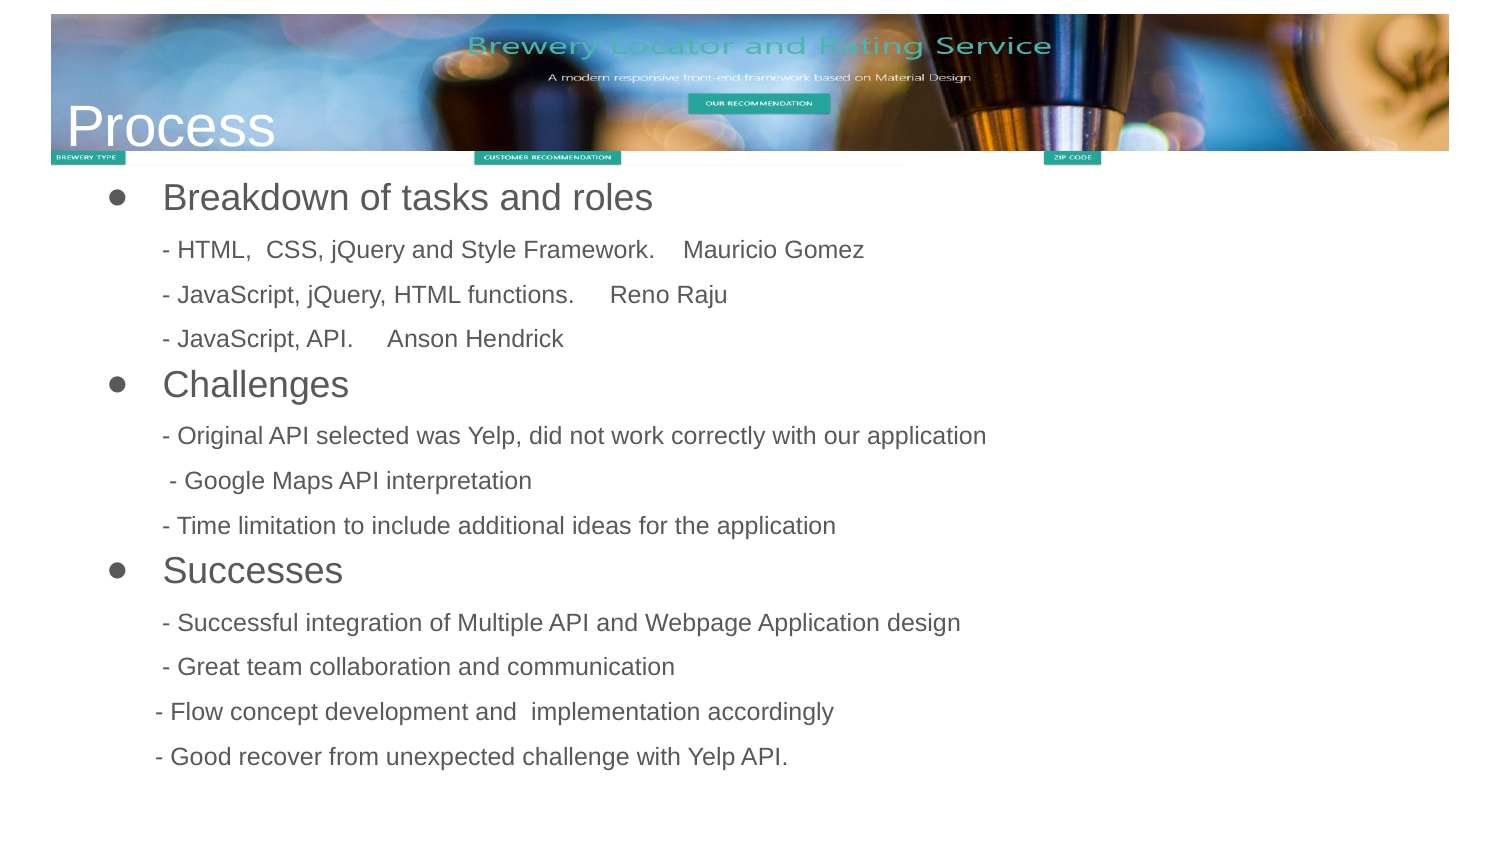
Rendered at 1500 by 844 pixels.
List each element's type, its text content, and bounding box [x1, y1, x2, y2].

list Breakdown of tasks and roles - HTML, CSS, jQuery and Style Framework. Mauricio Gomez - JavaScript, jQuery, HTML functions. Reno Raju - JavaScript, API. Anson Hendrick Challenges - Original API selected was Yelp, did not work correctly with our application - Google Maps API interpretation - Time limitation to include additional ideas for the application Successes - Successful integration of Multiple API and Webpage Application design - Great team collaboration and communication - Flow concept development and implementation accordingly - Good recover from unexpected challenge with Yelp API. [72, 151, 1248, 782]
picture [51, 14, 1449, 72]
title Process [51, 72, 1449, 167]
